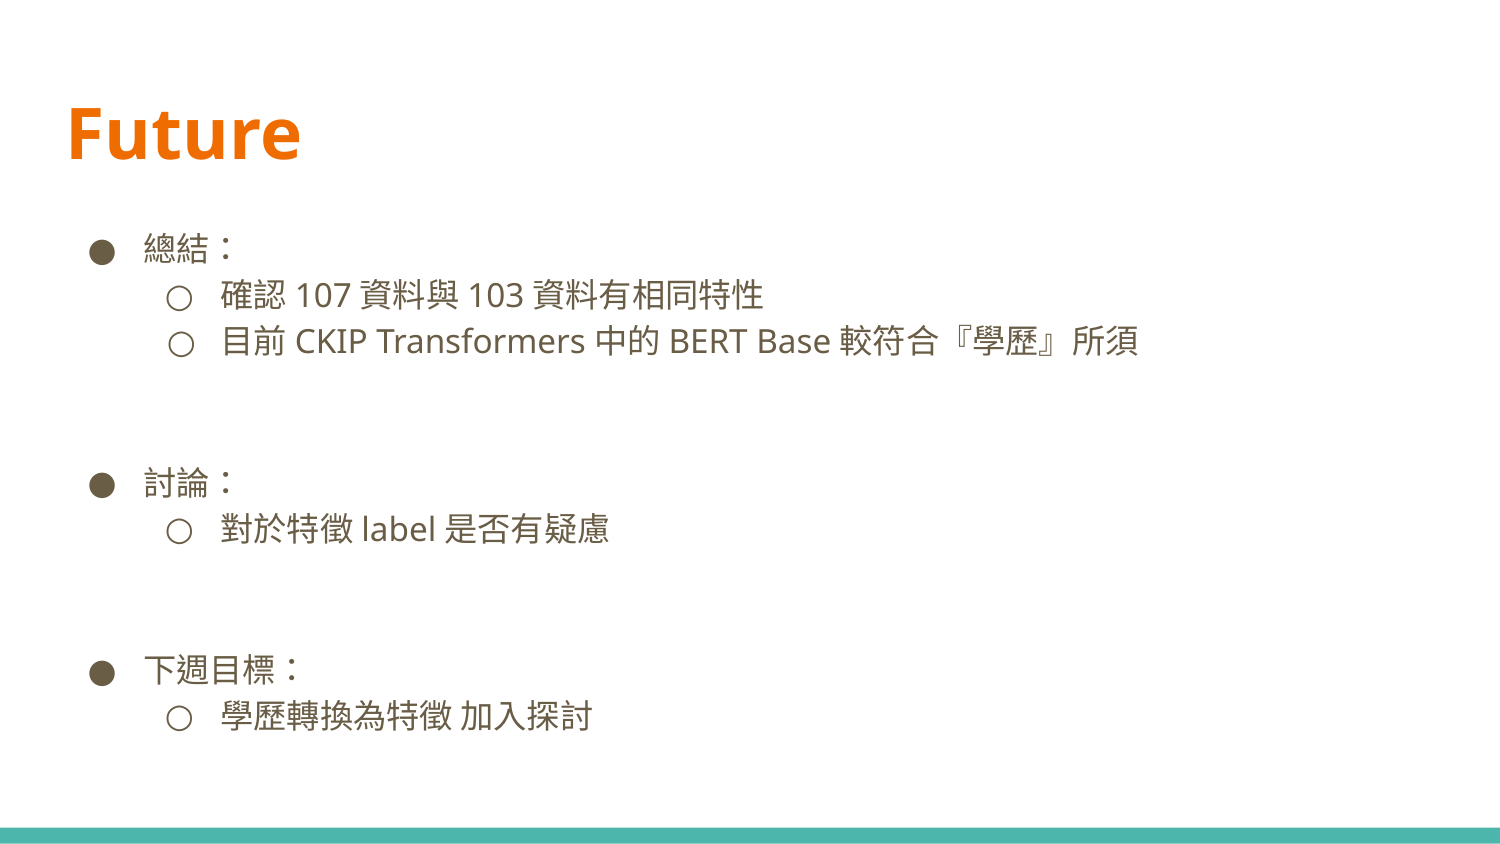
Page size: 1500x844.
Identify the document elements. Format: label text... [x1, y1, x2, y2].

text_box 總結： 確認107資料與103資料有相同特性 目前CKIP Transformers中的BERT Base較符合『學歷』所須 討論： 對於特徵label是否有疑慮 下週目標： 學歷轉換為特徵 加入探討 [51, 207, 1449, 804]
text_box Future [51, 72, 1449, 189]
